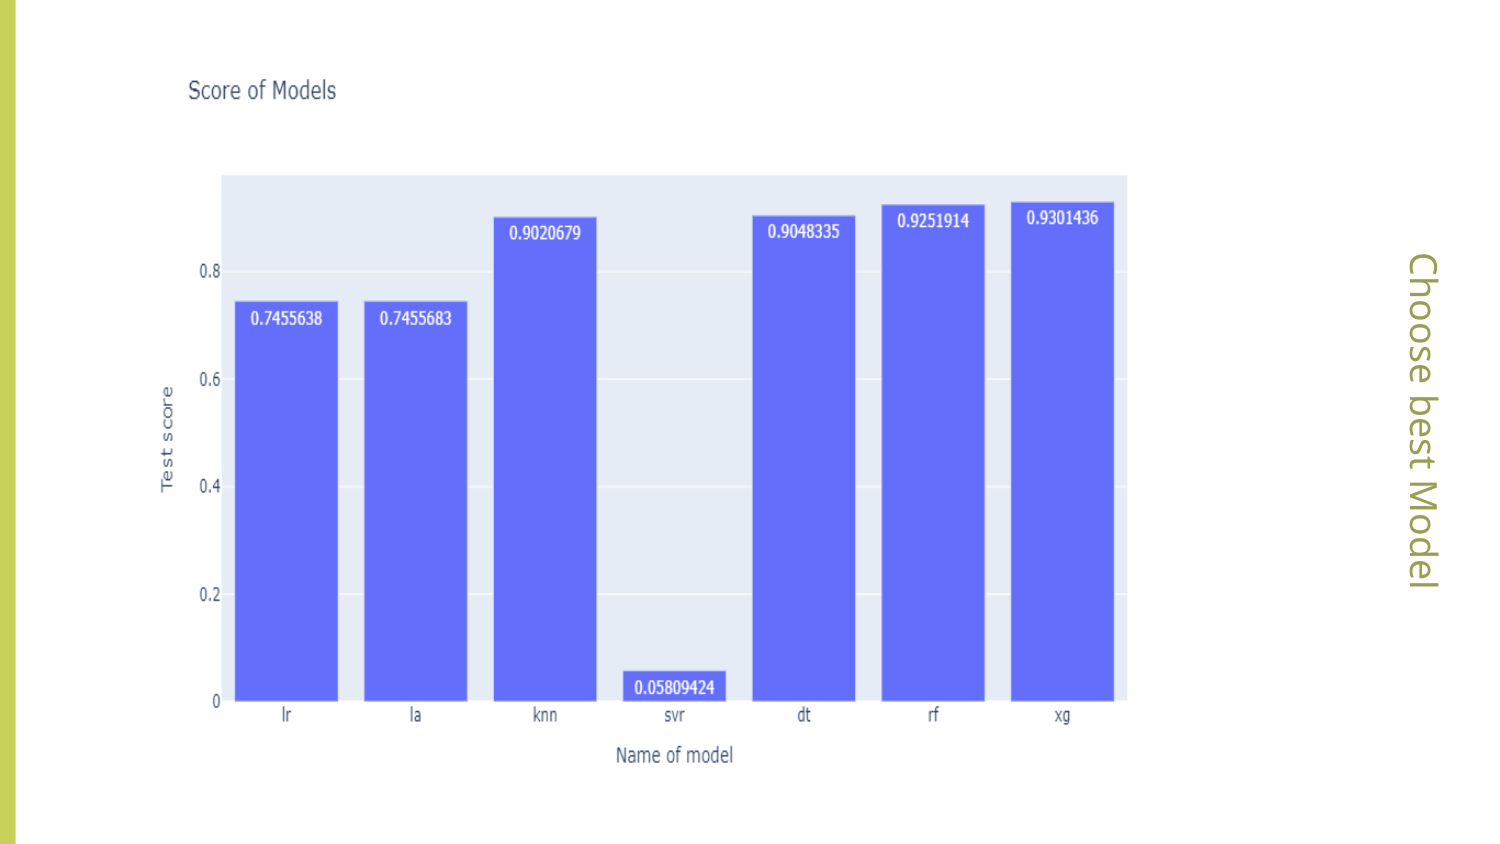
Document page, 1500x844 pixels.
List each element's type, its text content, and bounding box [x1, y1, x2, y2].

text_box [0, 0, 16, 844]
picture [134, 23, 1214, 824]
title Choose best Model [1387, 135, 1500, 708]
